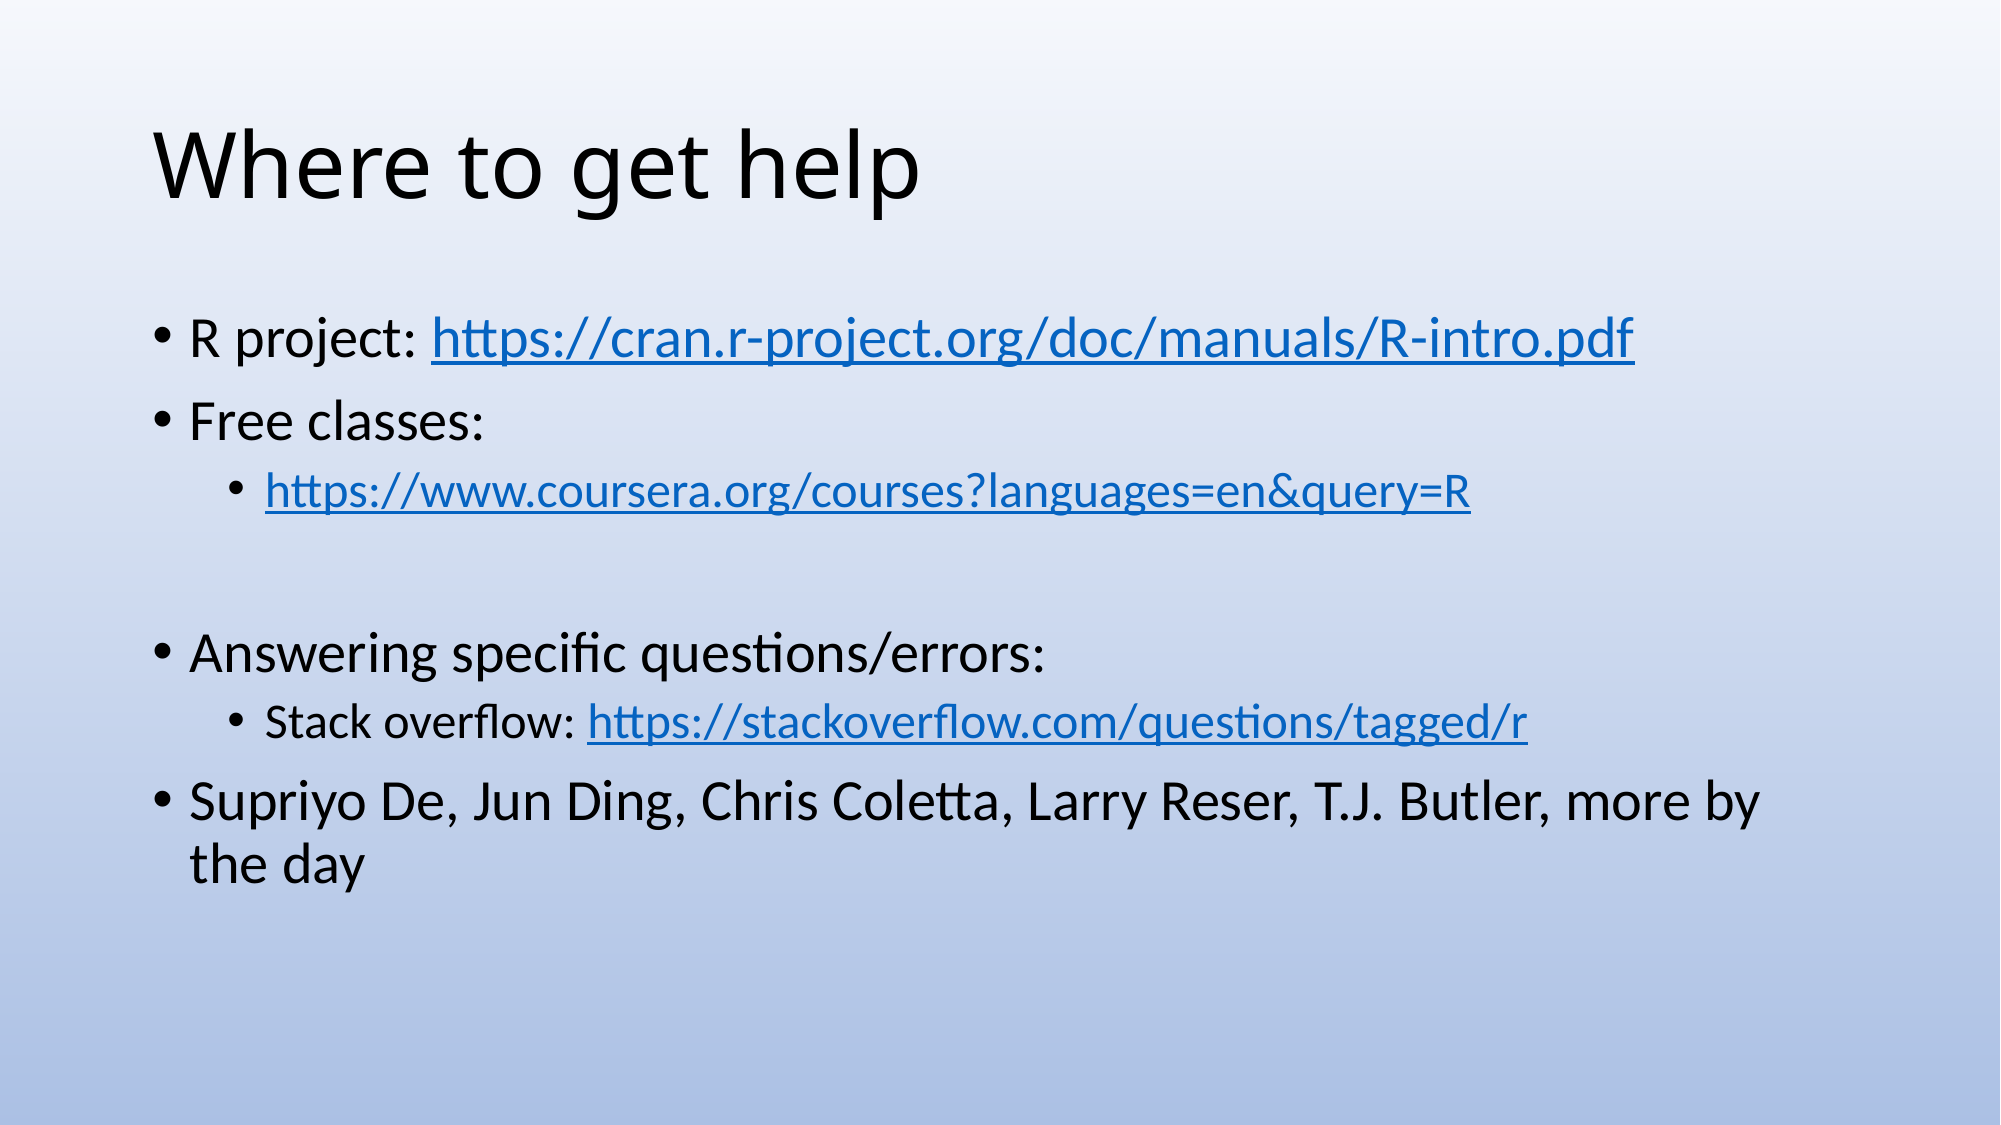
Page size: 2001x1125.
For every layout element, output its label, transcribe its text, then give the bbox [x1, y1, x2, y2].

list R project: https://cran.r-project.org/doc/manuals/R-intro.pdf Free classes: https://www.coursera.org/courses?languages=en&query=R Answering specific questions/errors: Stack overflow: https://stackoverflow.com/questions/tagged/r Supriyo De, Jun Ding, Chris Coletta, Larry Reser, T.J. Butler, more by the day [137, 299, 1863, 1014]
title Where to get help [137, 59, 1863, 278]
